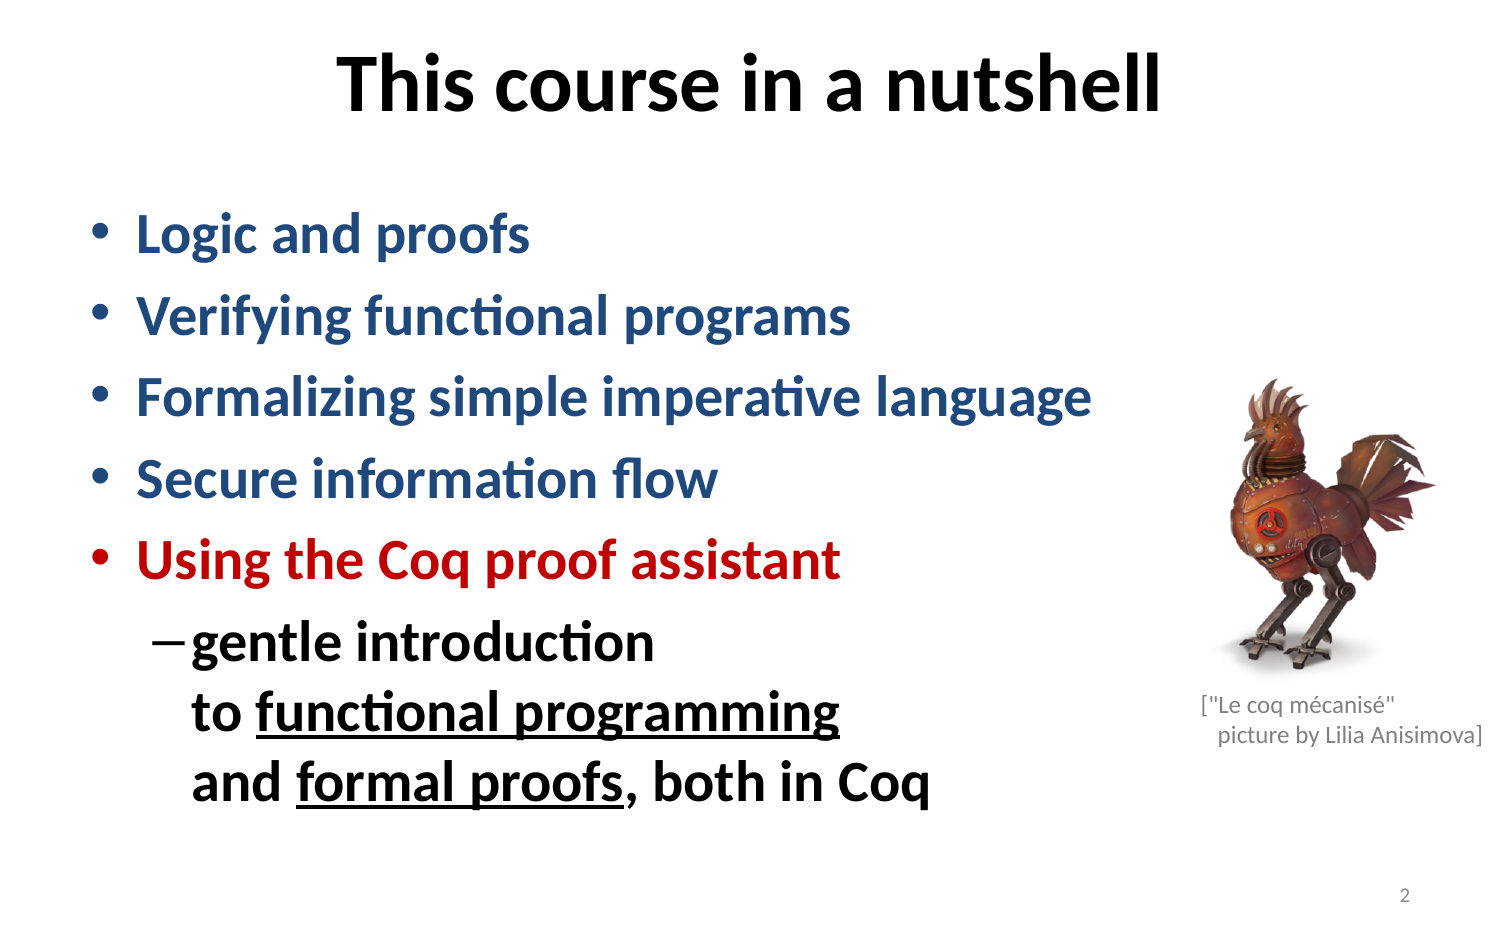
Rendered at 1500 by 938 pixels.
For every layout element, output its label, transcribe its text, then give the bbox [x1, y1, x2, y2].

title This course in a nutshell [75, 0, 1425, 157]
slide_number 2 [1074, 868, 1425, 919]
text_box ["Le coq mécanisé" picture by Lilia Anisimova] [1185, 681, 1499, 756]
picture [1162, 374, 1451, 694]
list Logic and proofs Verifying functional programs Formalizing simple imperative language Secure information flow Using the Coq proof assistant gentle introduction to functional programming and formal proofs, both in Coq [75, 187, 1500, 857]
